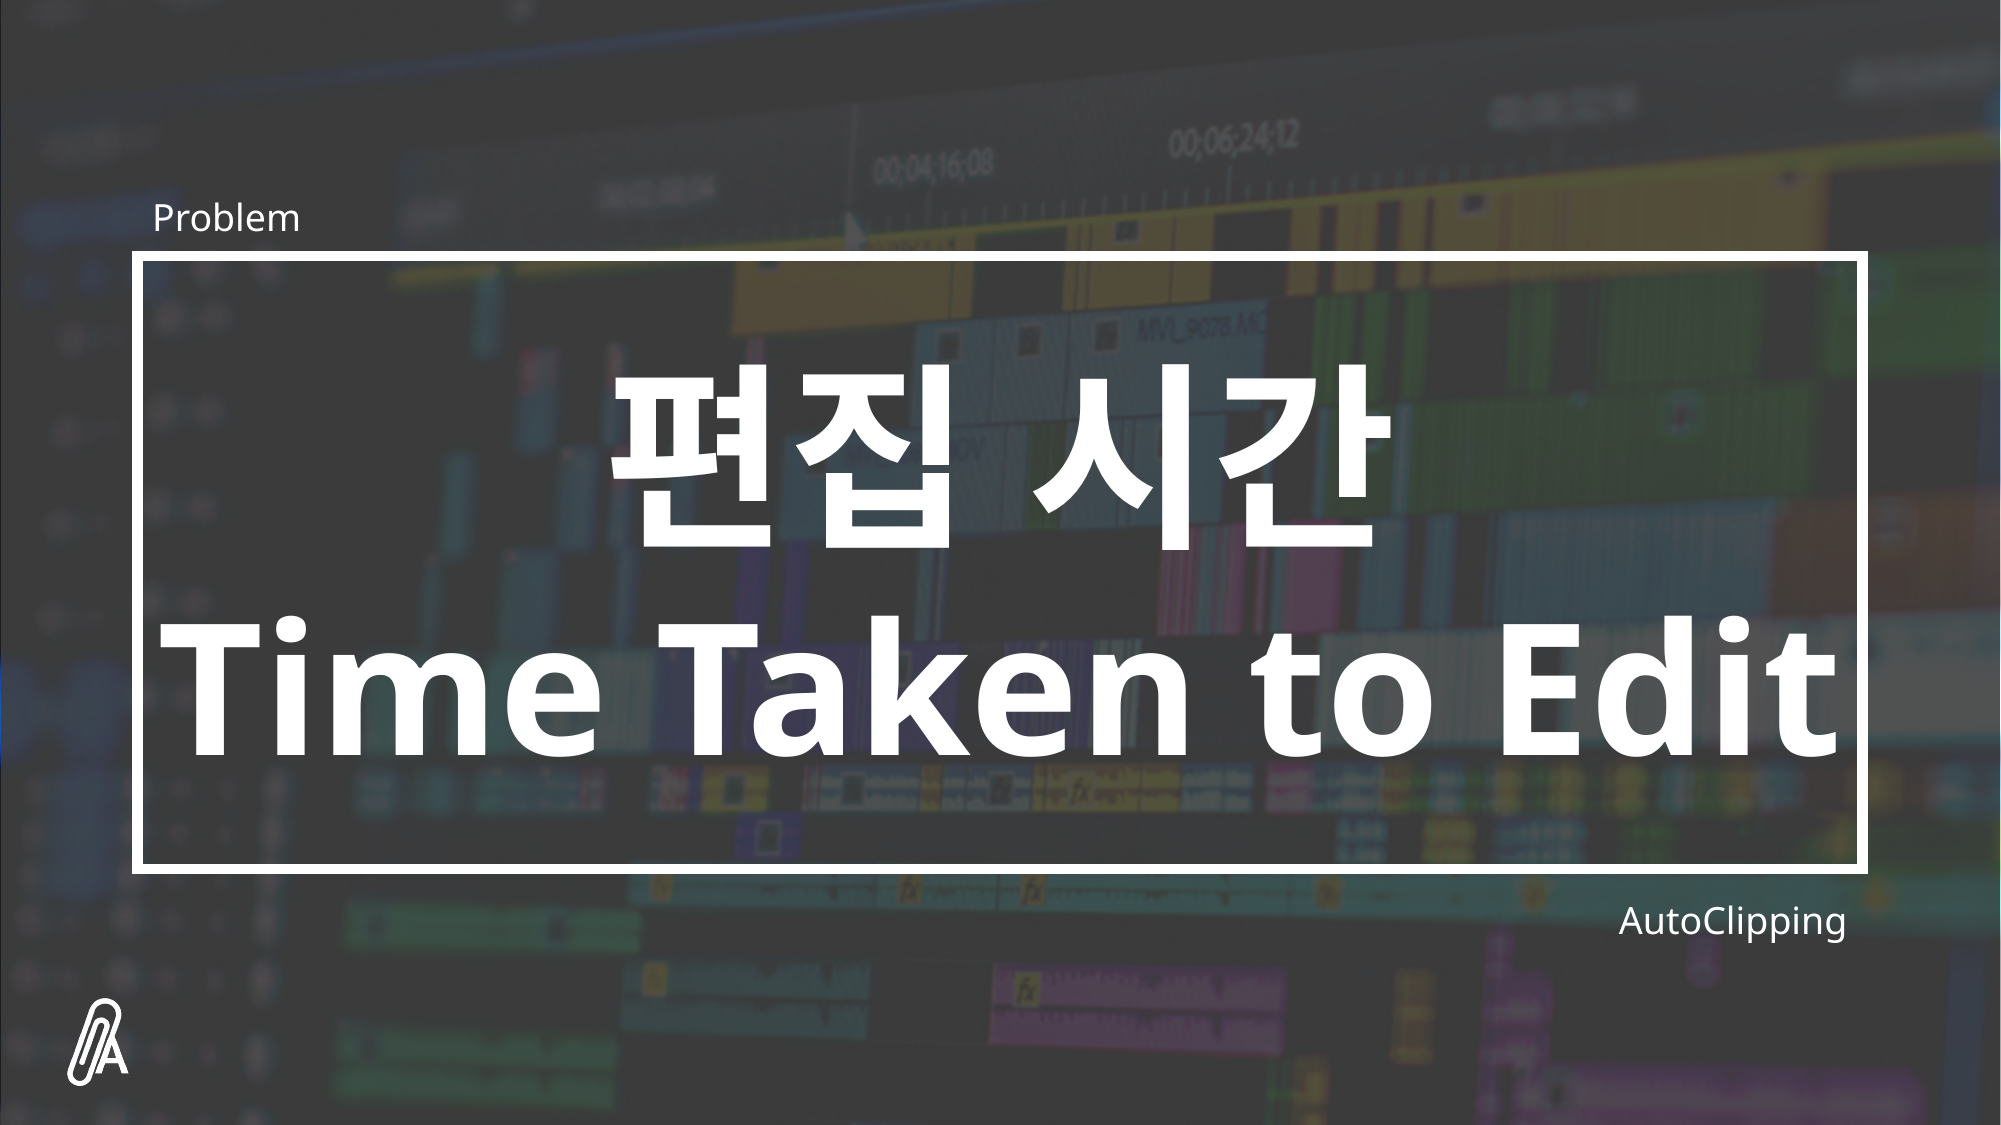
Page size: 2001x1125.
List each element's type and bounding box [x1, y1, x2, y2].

picture [35, 983, 161, 1118]
text_box [137, 186, 1863, 950]
text_box [0, 0, 2000, 1125]
